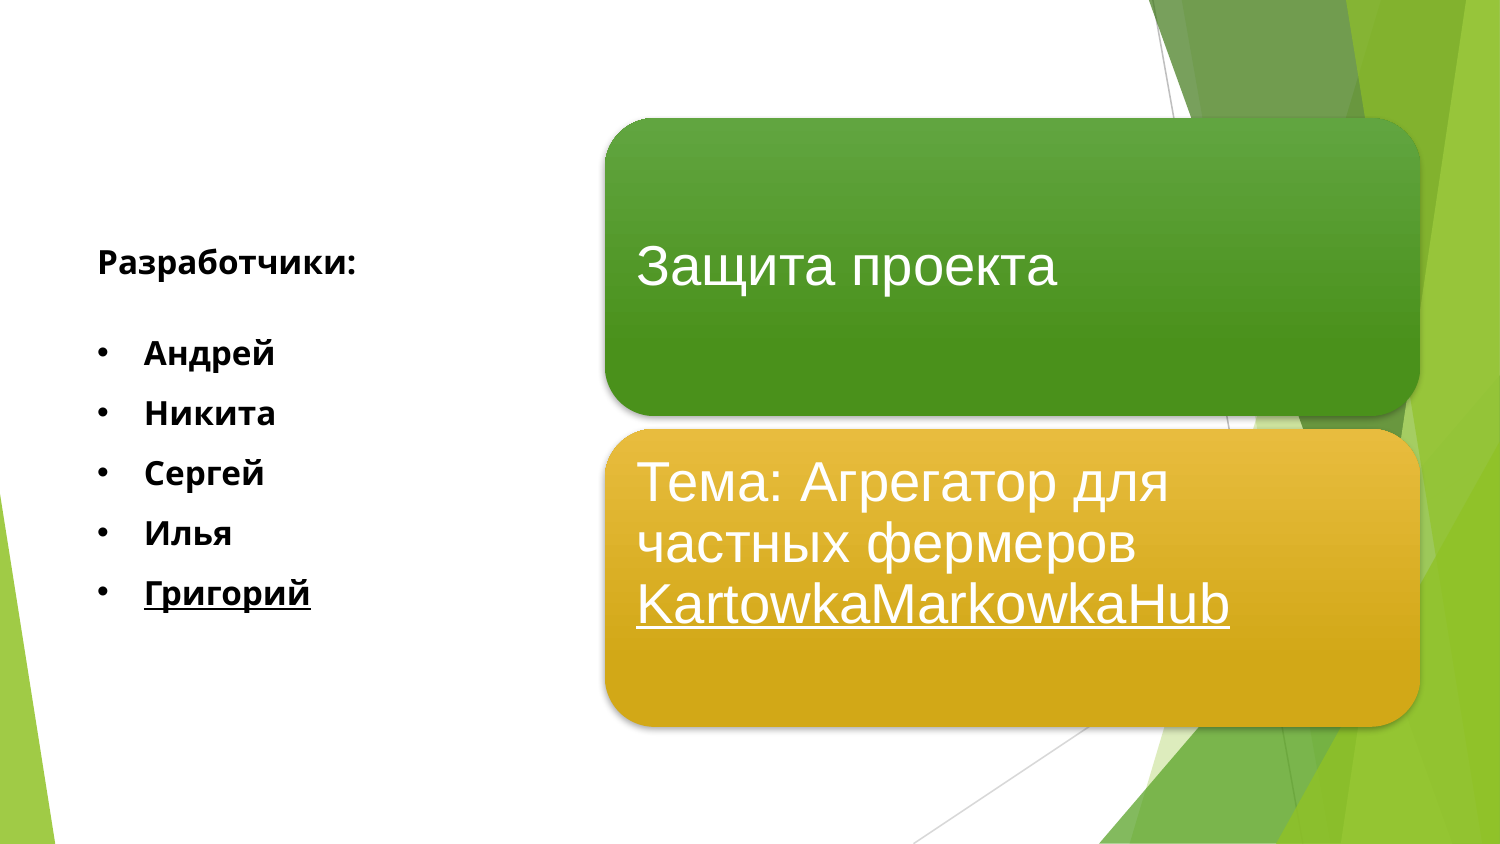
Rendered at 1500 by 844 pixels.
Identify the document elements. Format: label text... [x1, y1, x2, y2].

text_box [604, 117, 1421, 728]
list Разработчики: Андрей Никита Сергей Илья Григорий [82, 233, 1480, 795]
